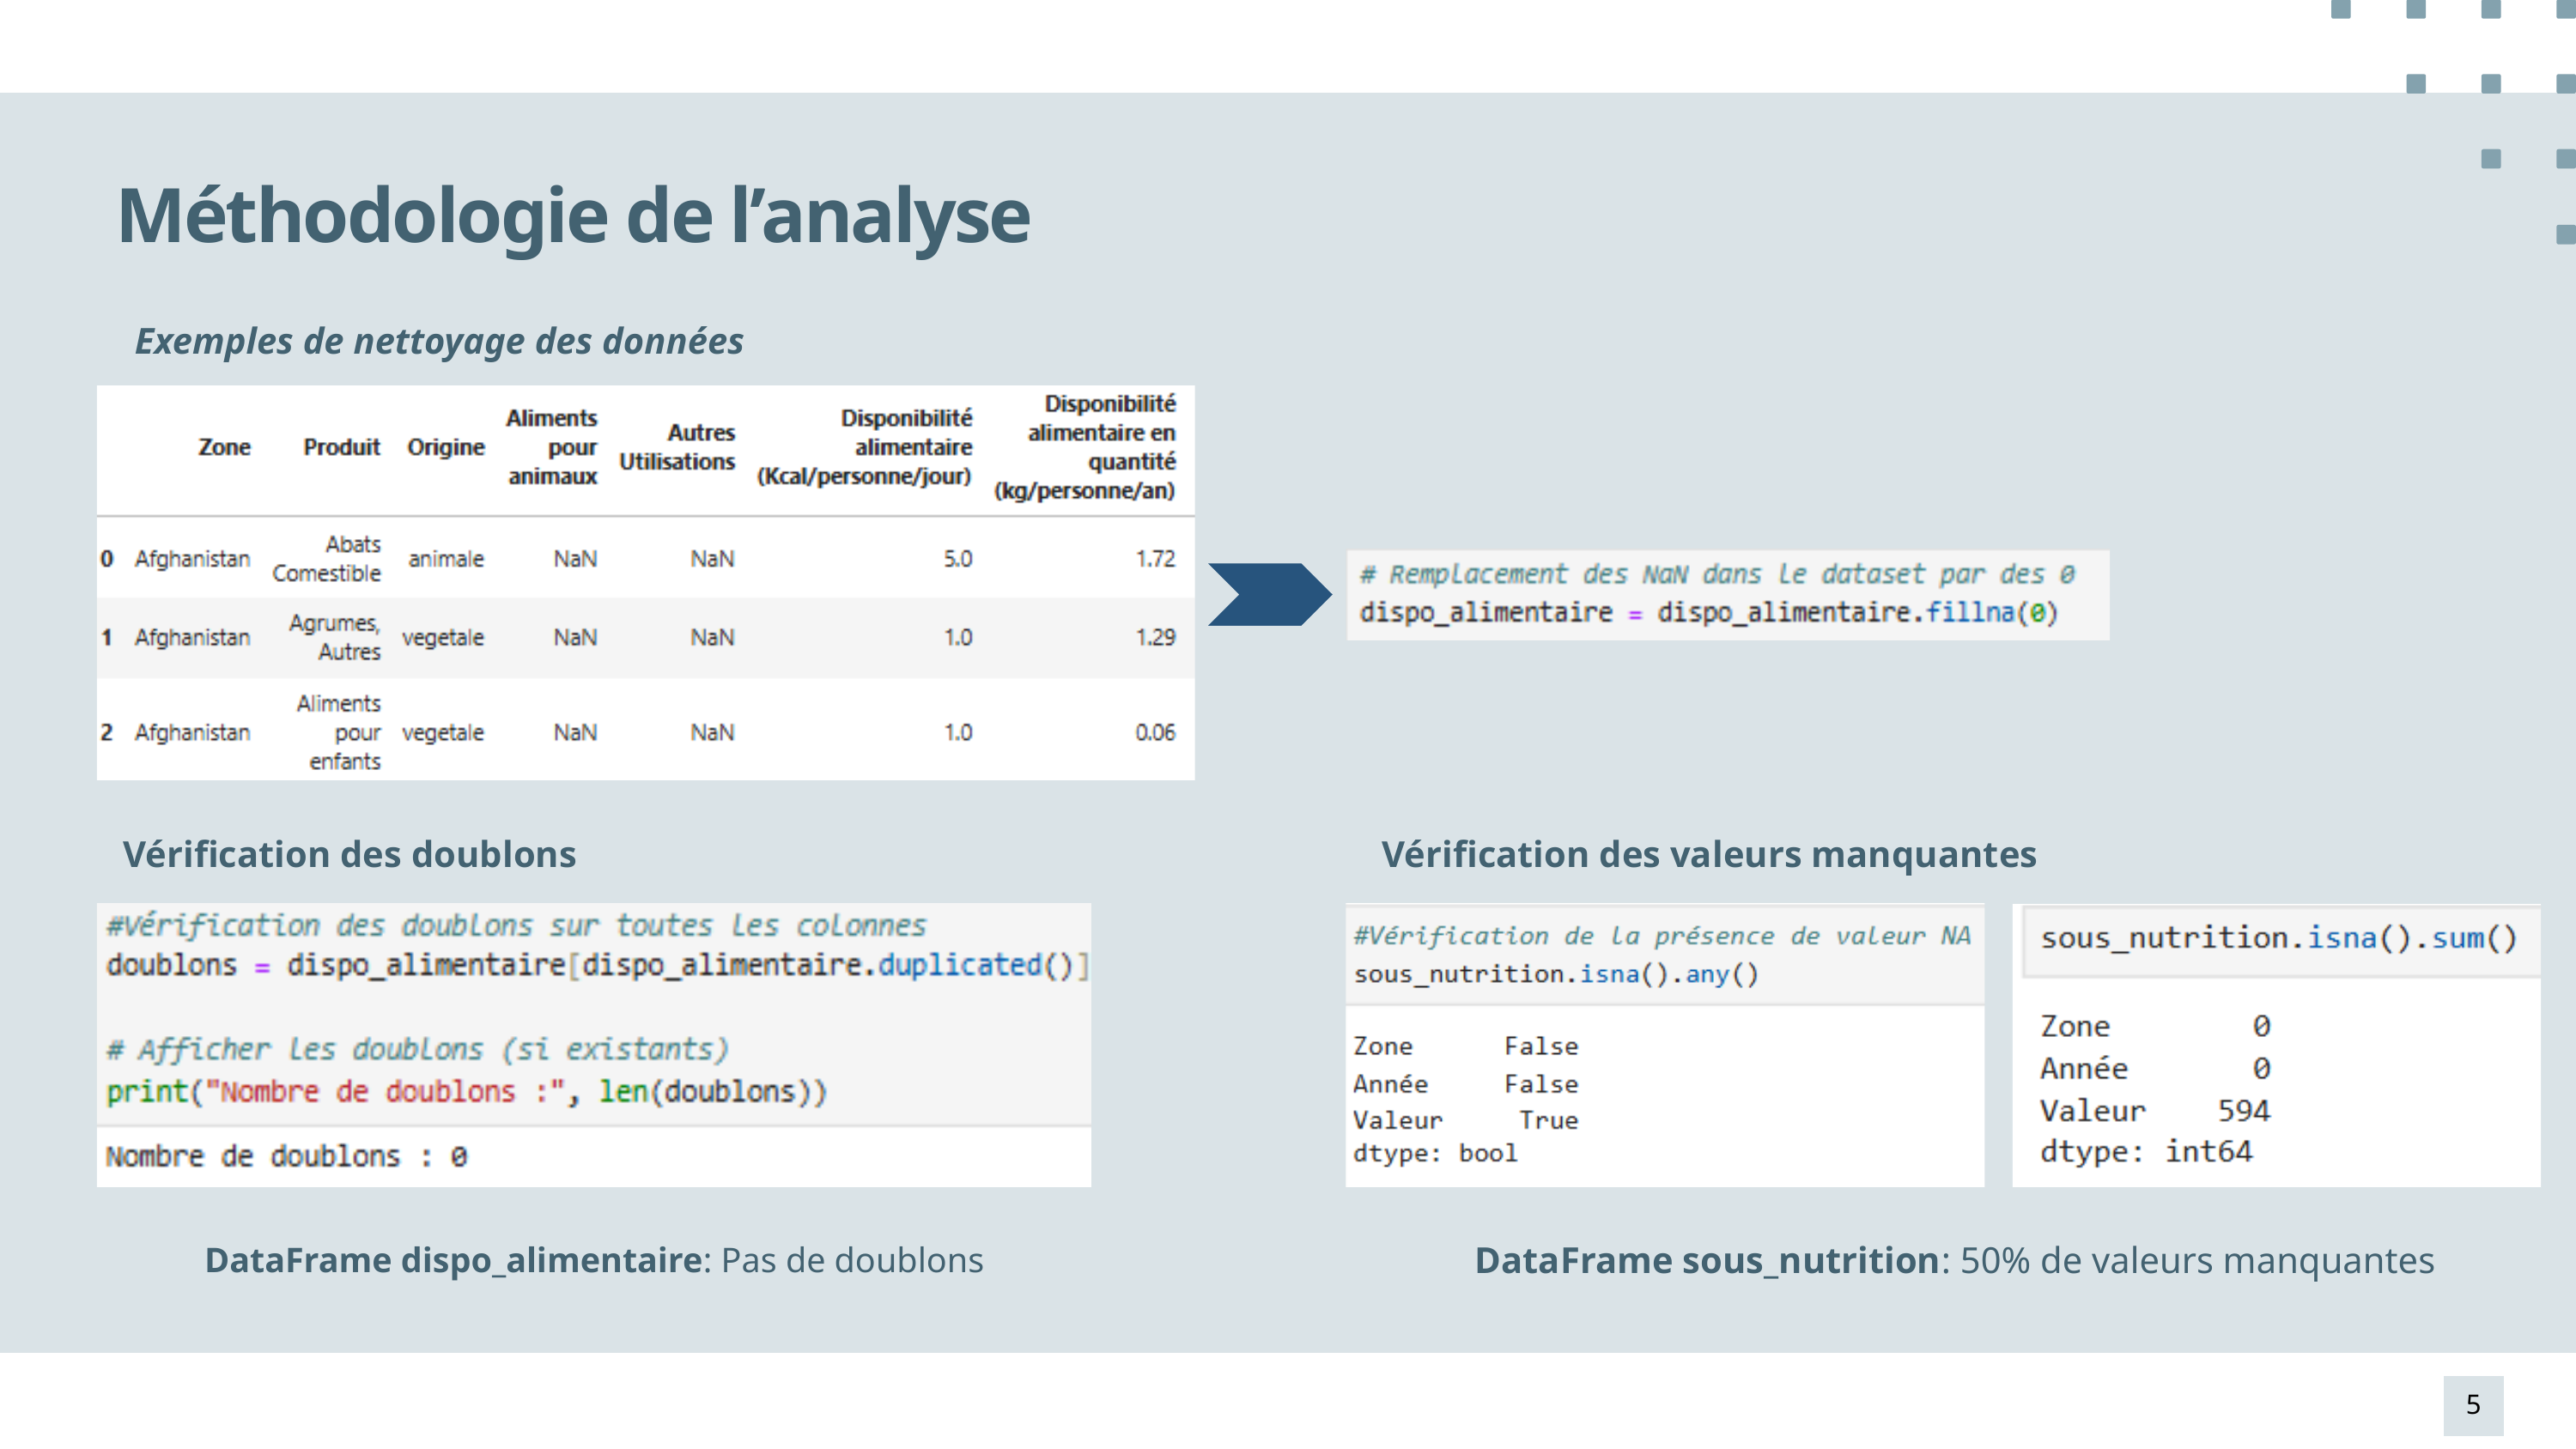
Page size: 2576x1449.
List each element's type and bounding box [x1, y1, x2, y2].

text_box [1207, 563, 1334, 627]
text_box [2443, 1375, 2504, 1437]
text_box [0, 92, 2576, 1354]
text_box [2330, 0, 2576, 245]
